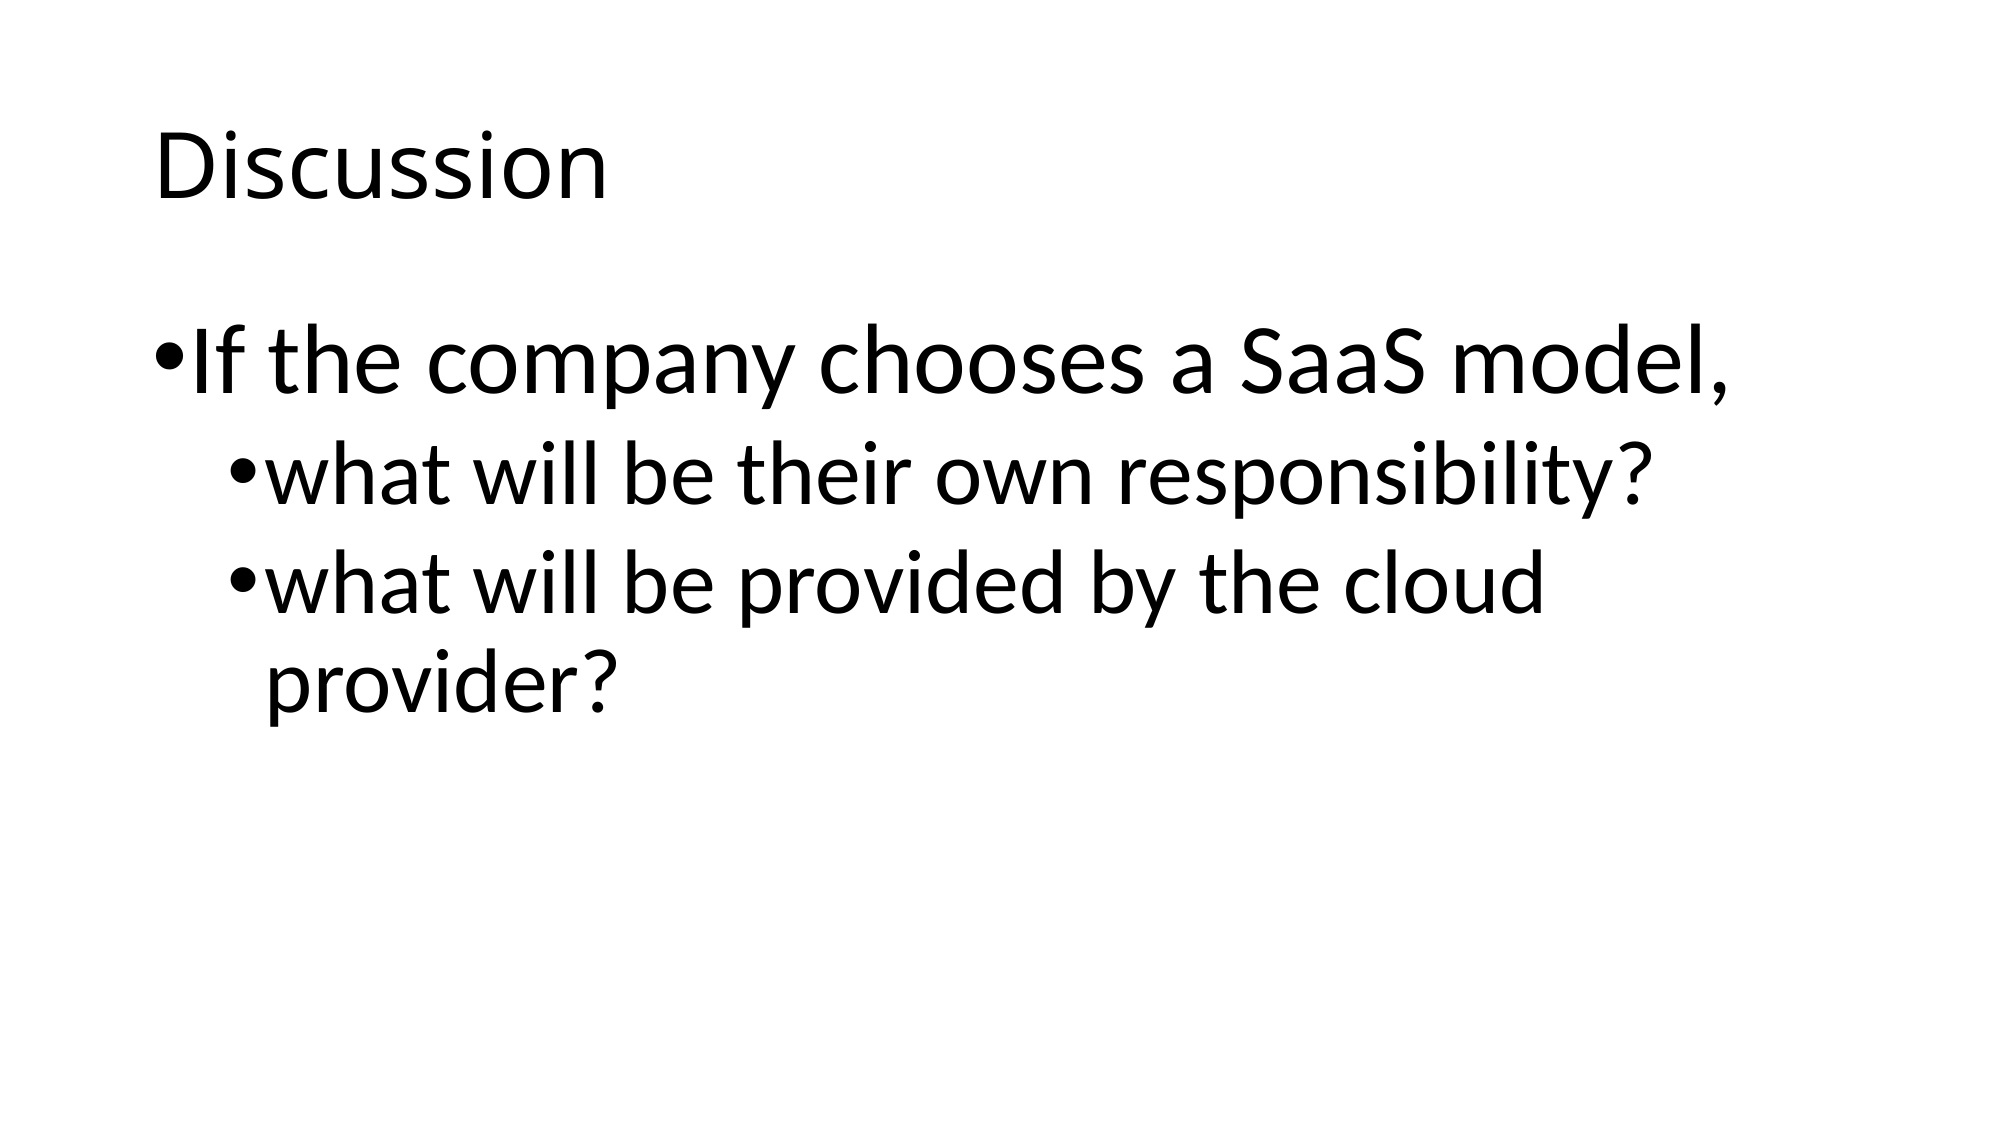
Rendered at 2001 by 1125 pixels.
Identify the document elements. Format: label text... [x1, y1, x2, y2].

list If the company chooses a SaaS model, what will be their own responsibility? what will be provided by the cloud provider? [137, 299, 1863, 1014]
title Discussion [137, 59, 1863, 278]
